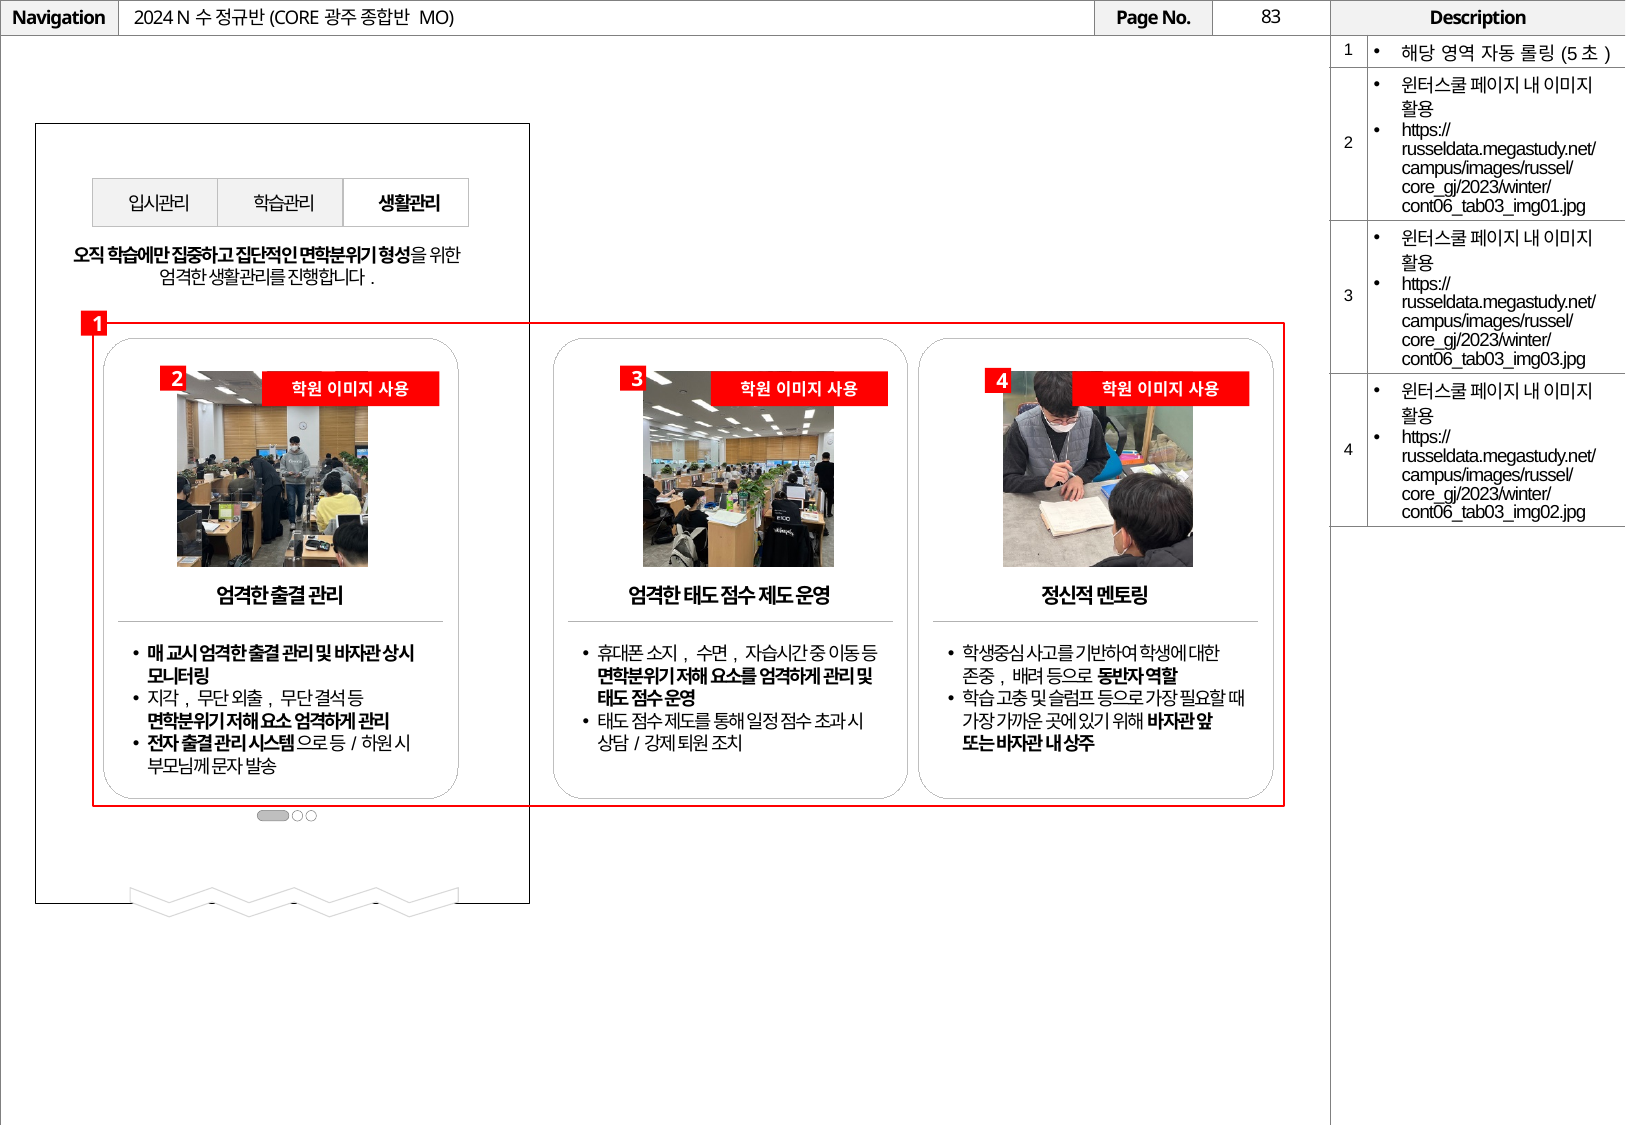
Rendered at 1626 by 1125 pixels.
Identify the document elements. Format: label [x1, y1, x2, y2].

title [118, 0, 1097, 35]
table_cell [1329, 221, 1367, 373]
text_box [35, 123, 1286, 919]
table_header [1329, 36, 1367, 67]
table_cell [1368, 68, 1625, 220]
table_cell [1329, 374, 1367, 526]
table_cell [1368, 221, 1625, 373]
table_header [1368, 36, 1625, 67]
picture [1003, 371, 1194, 568]
table_cell [1329, 68, 1367, 220]
table_cell [1368, 374, 1625, 526]
picture [643, 371, 834, 567]
picture [177, 371, 368, 568]
